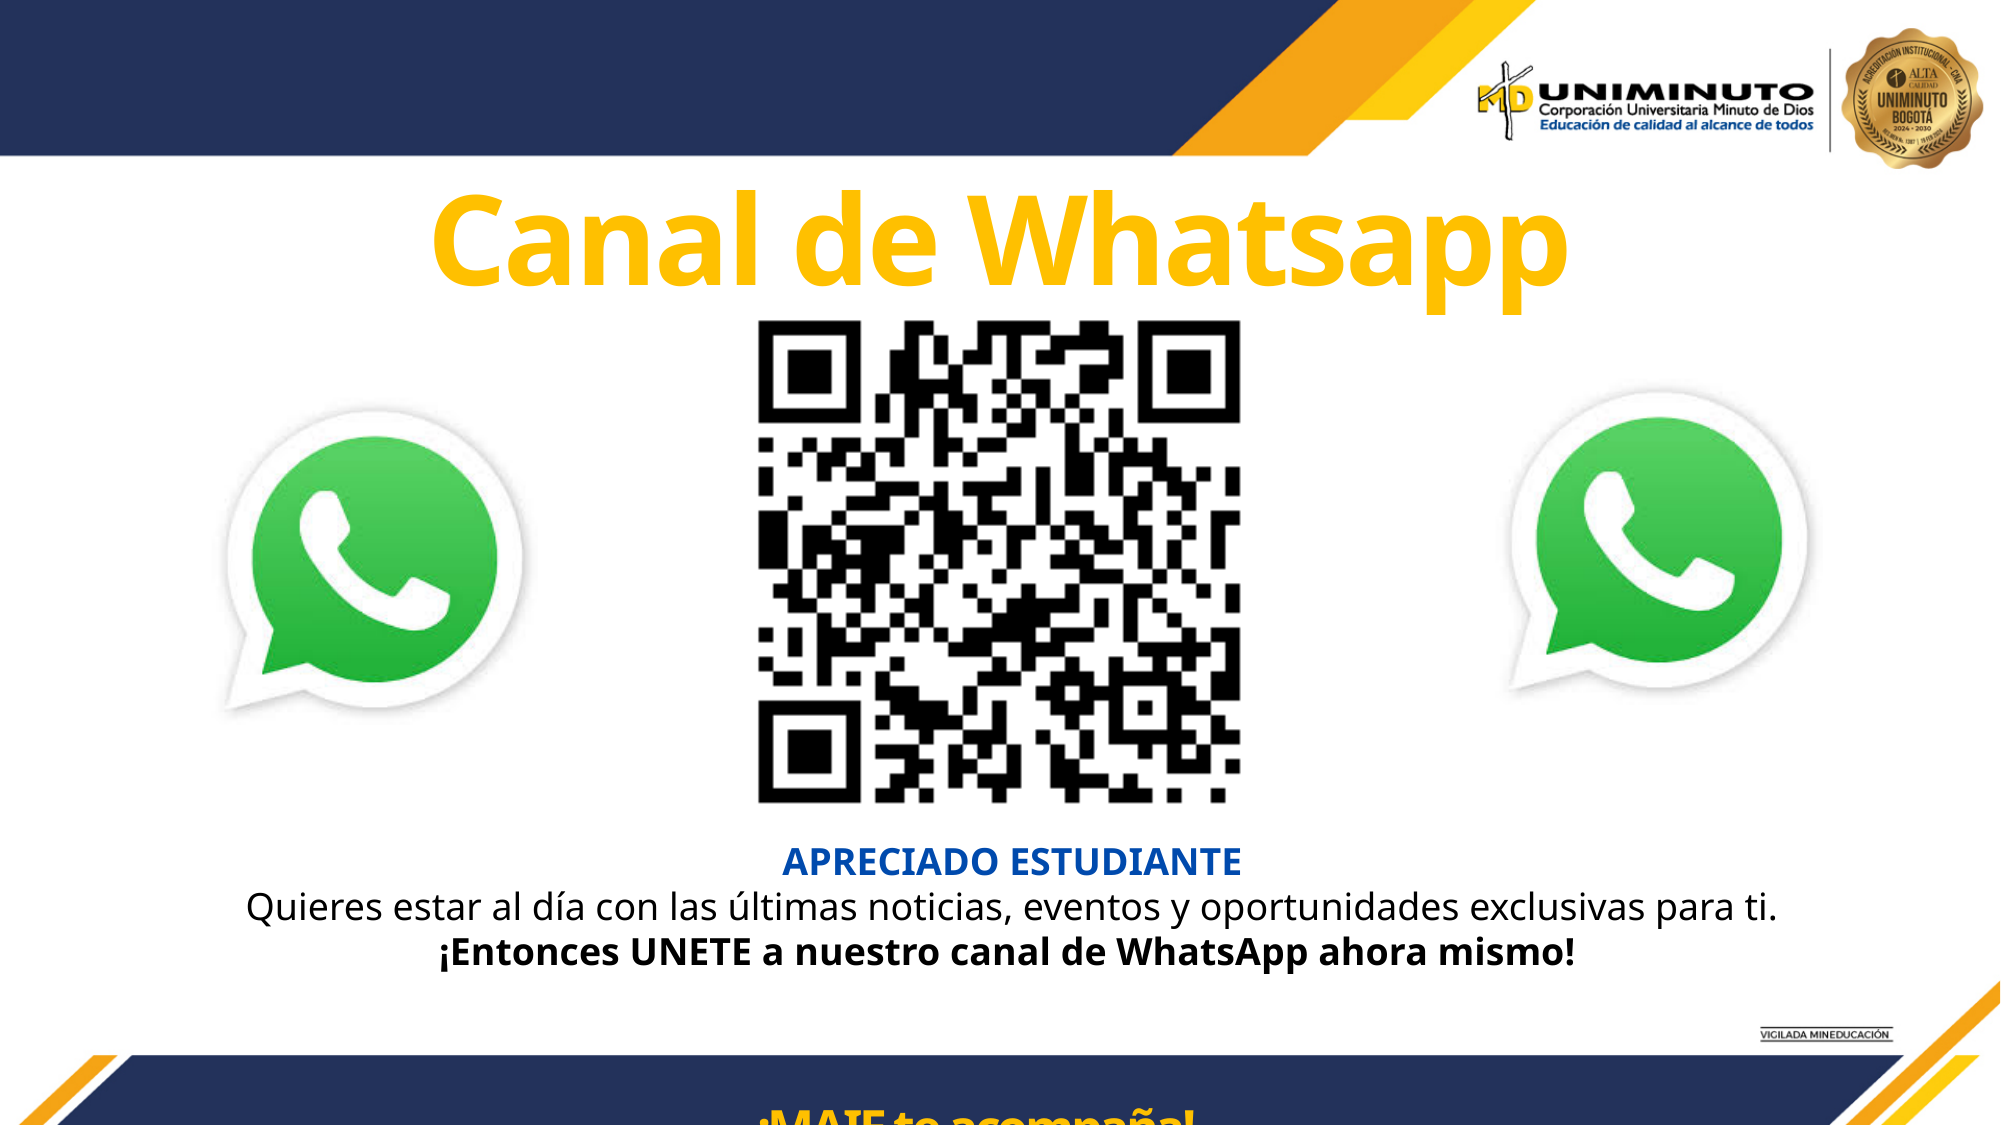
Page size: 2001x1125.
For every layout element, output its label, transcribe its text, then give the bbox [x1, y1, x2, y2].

text_box APRECIADO ESTUDIANTE Quieres estar al día con las últimas noticias, eventos y oportunidades exclusivas para ti. ¡Entonces UNETE a nuestro canal de WhatsApp ahora mismo! [230, 830, 1795, 1026]
text_box Canal de Whatsapp [140, 126, 1860, 311]
picture [0, 0, 2001, 1125]
text_box ¡MAIE te acompaña! [117, 972, 1837, 1125]
